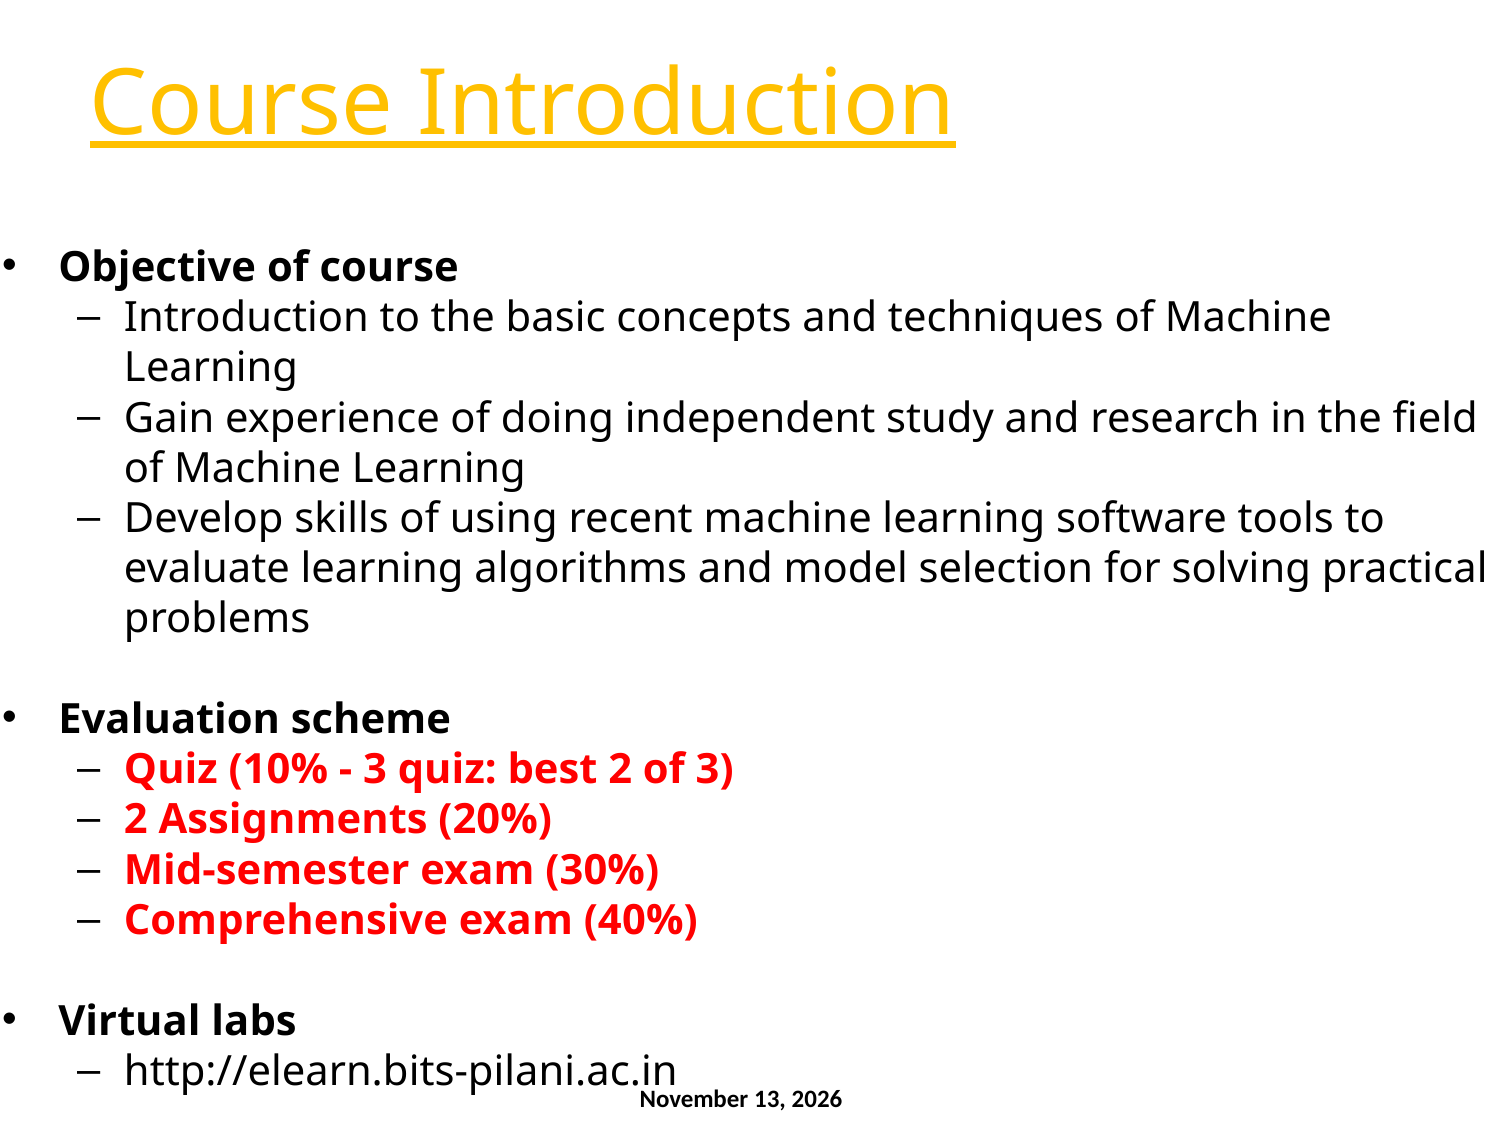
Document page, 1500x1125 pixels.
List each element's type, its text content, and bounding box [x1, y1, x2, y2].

text_box Objective of course Introduction to the basic concepts and techniques of Machine Learning Gain experience of doing independent study and research in the field of Machine Learning Develop skills of using recent machine learning software tools to evaluate learning algorithms and model selection for solving practical problems Evaluation scheme Quiz (10% - 3 quiz: best 2 of 3) 2 Assignments (20%) Mid-semester exam (30%) Comprehensive exam (40%) Virtual labs http://elearn.bits-pilani.ac.in [0, 237, 1500, 1075]
text_box 14 May 2022 [624, 1074, 925, 1121]
text_box Course Introduction [75, 35, 1000, 161]
